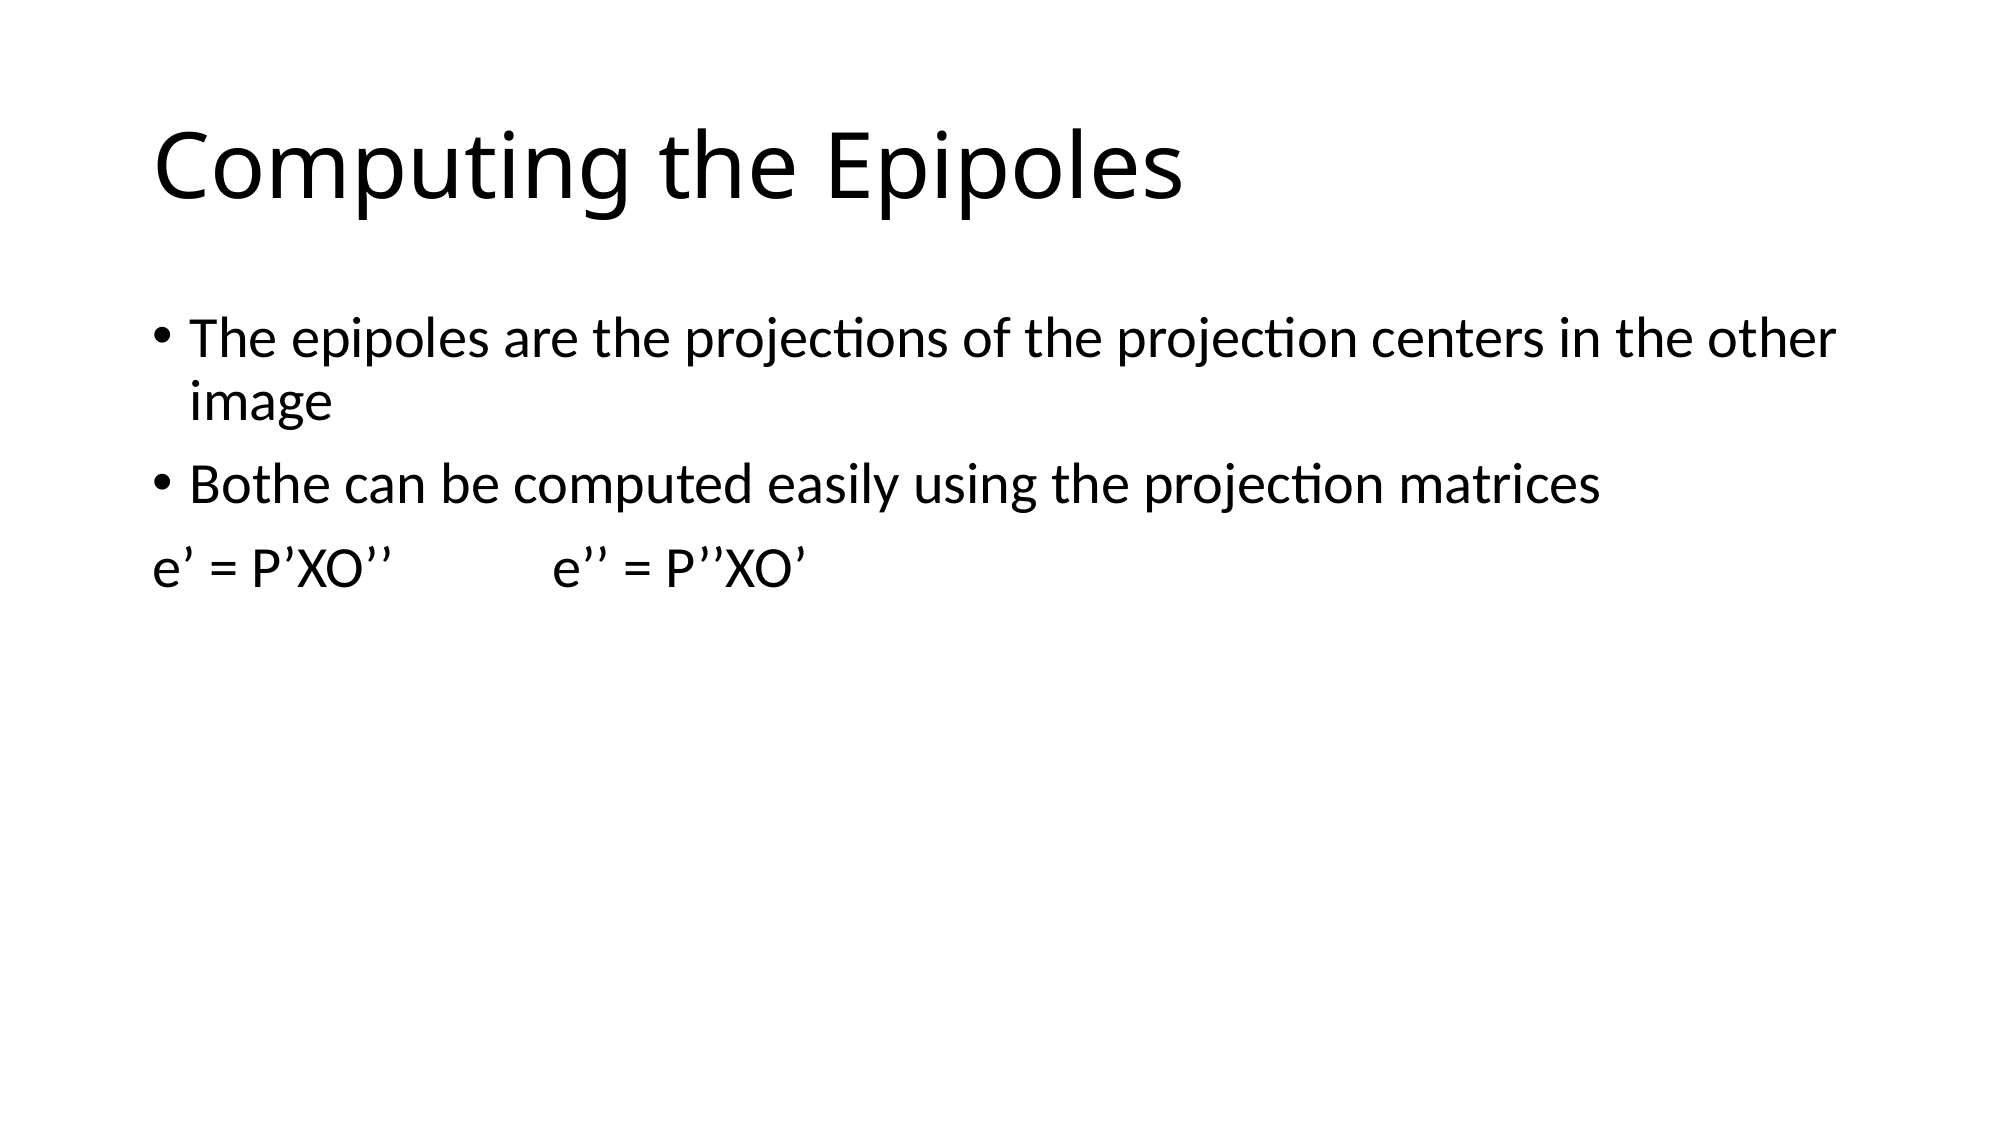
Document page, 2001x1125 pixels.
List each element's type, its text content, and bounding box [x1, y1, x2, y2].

title Computing the Epipoles [137, 59, 1863, 278]
list The epipoles are the projections of the projection centers in the other image Bothe can be computed easily using the projection matrices e’ = P’XO’’ e’’ = P’’XO’ [137, 299, 1863, 1014]
